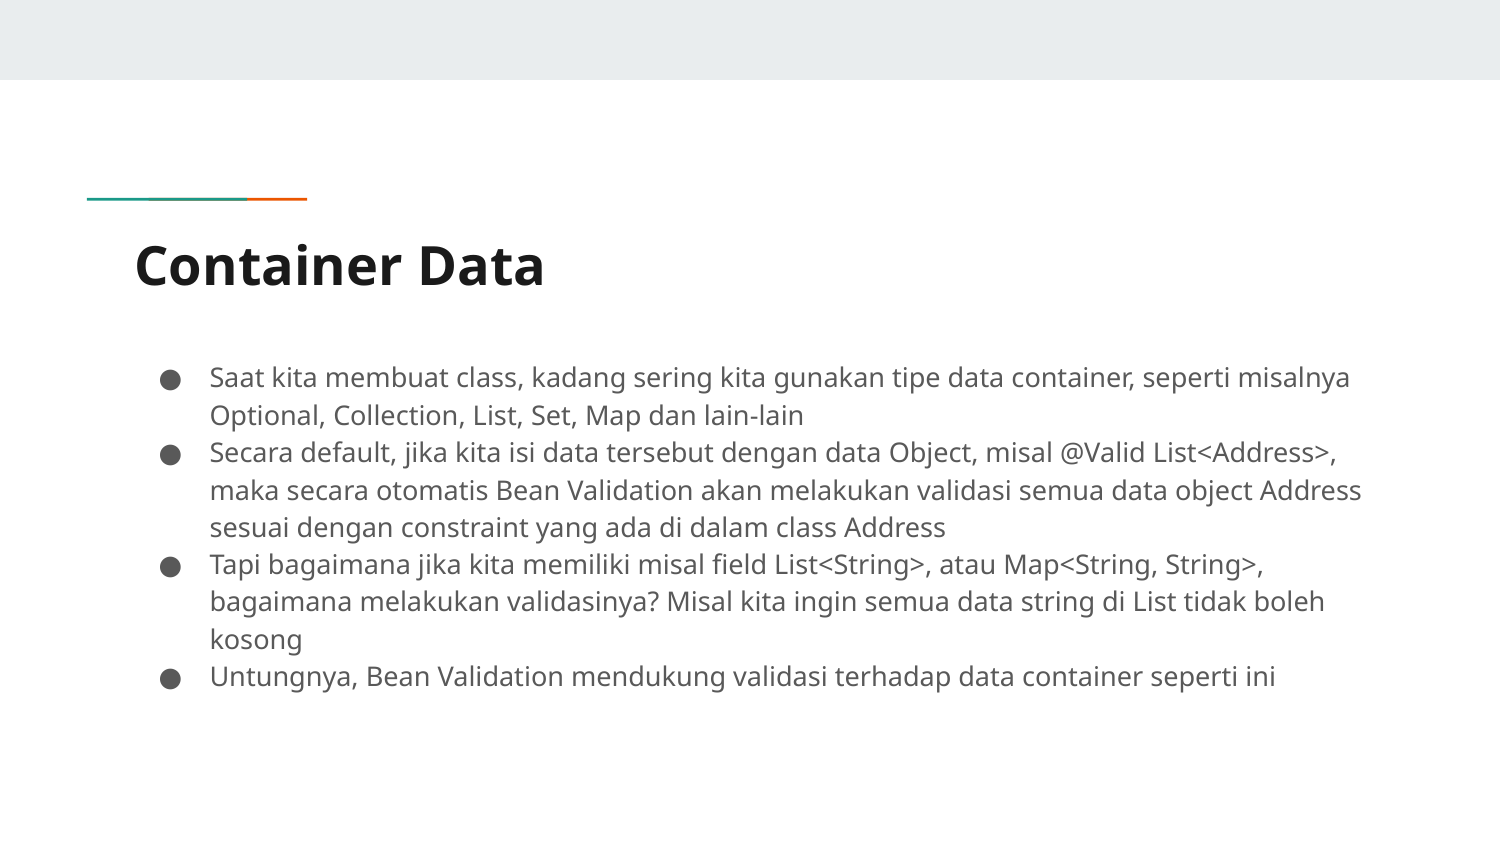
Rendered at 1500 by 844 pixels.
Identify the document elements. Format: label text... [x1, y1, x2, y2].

title Container Data [119, 216, 1381, 305]
list Saat kita membuat class, kadang sering kita gunakan tipe data container, seperti misalnya Optional, Collection, List, Set, Map dan lain-lain Secara default, jika kita isi data tersebut dengan data Object, misal @Valid List<Address>, maka secara otomatis Bean Validation akan melakukan validasi semua data object Address sesuai dengan constraint yang ada di dalam class Address Tapi bagaimana jika kita memiliki misal field List<String>, atau Map<String, String>, bagaimana melakukan validasinya? Misal kita ingin semua data string di List tidak boleh kosong Untungnya, Bean Validation mendukung validasi terhadap data container seperti ini [119, 341, 1381, 712]
